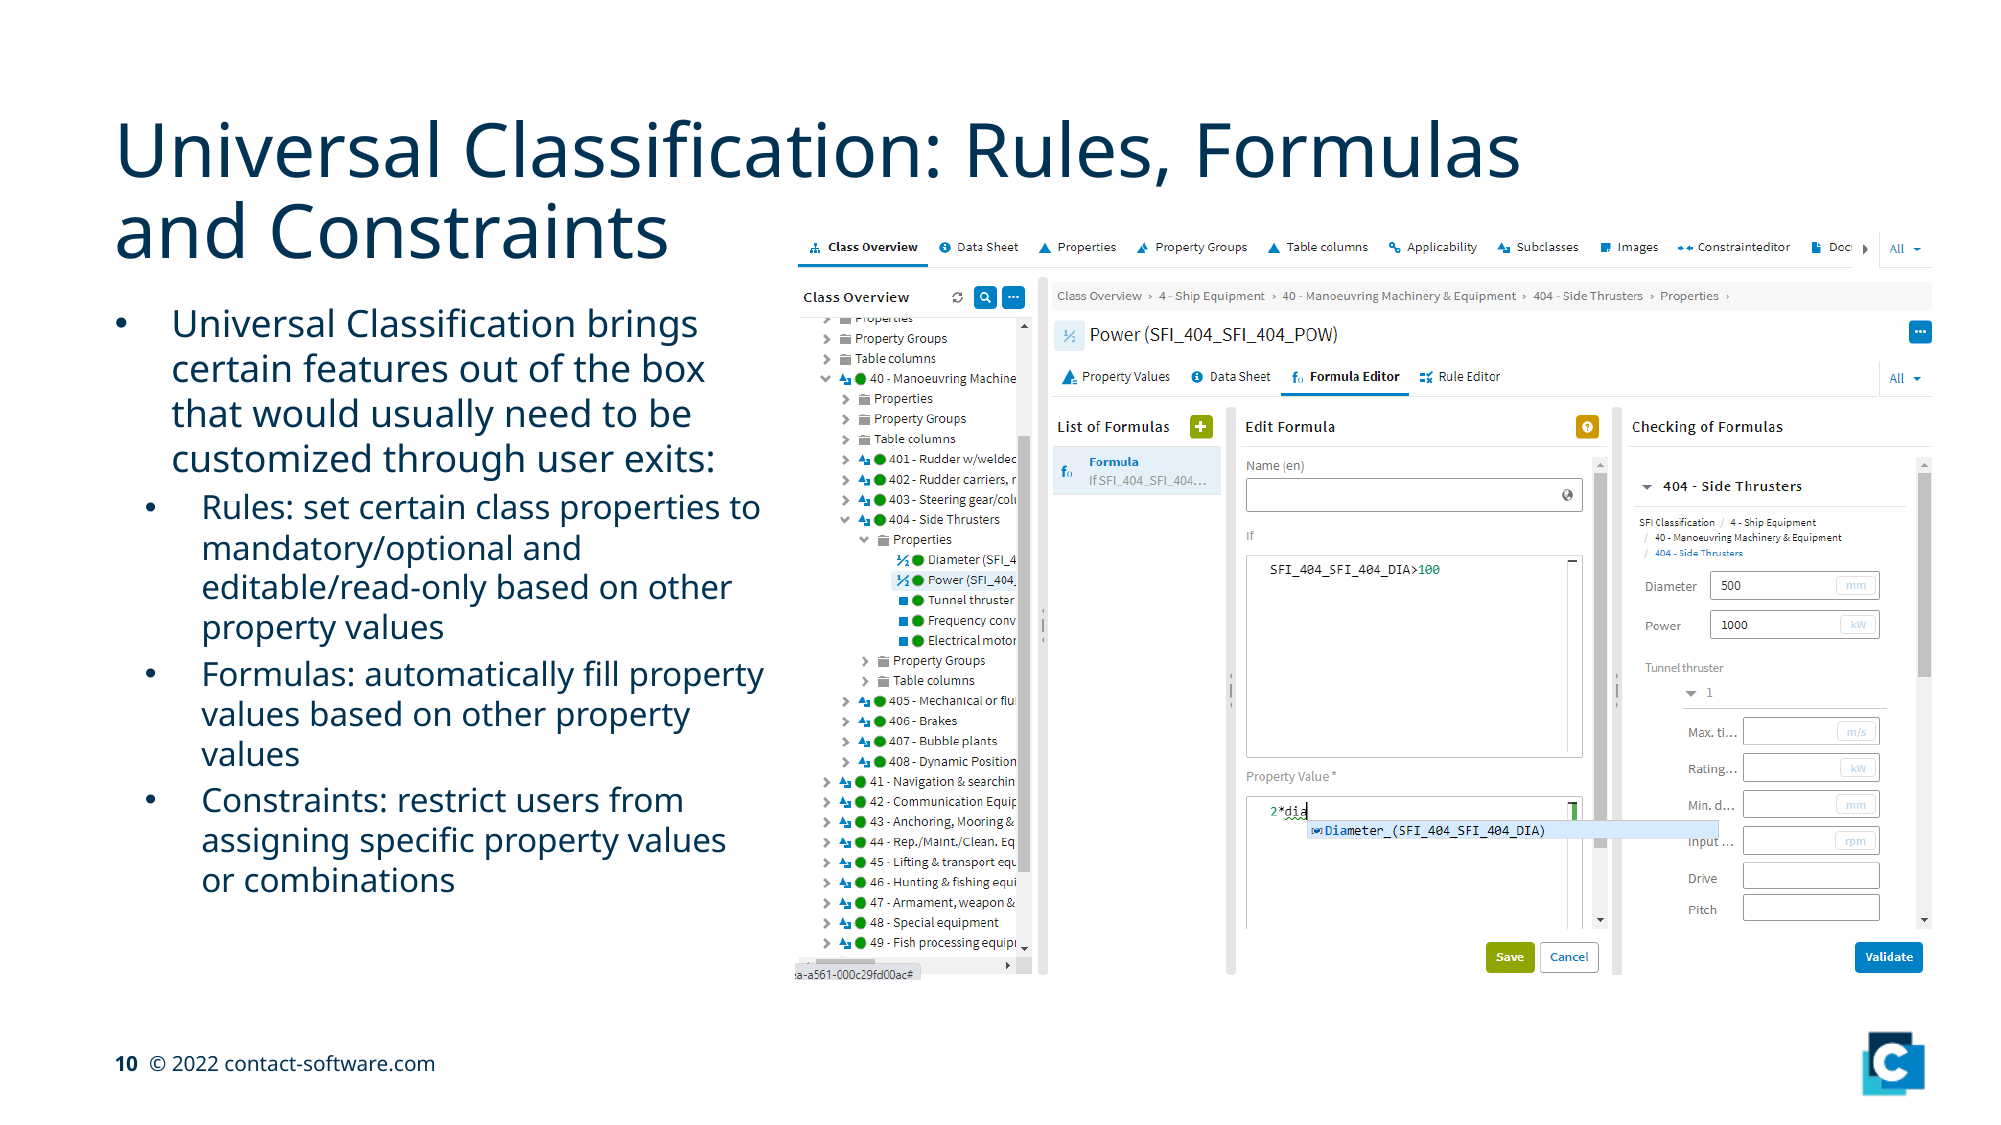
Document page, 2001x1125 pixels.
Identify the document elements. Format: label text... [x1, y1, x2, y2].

picture [795, 226, 1937, 980]
list Universal Classification brings certain features out of the box that would usually need to be customized through user exits: Rules: set certain class properties to mandatory/optional and editable/read-only based on other property values Formulas: automatically fill property values based on other property values Constraints: restrict users from assigning specific property values or combinations [99, 293, 782, 992]
title Universal Classification: Rules, Formulas and Constraints [99, 105, 1604, 293]
